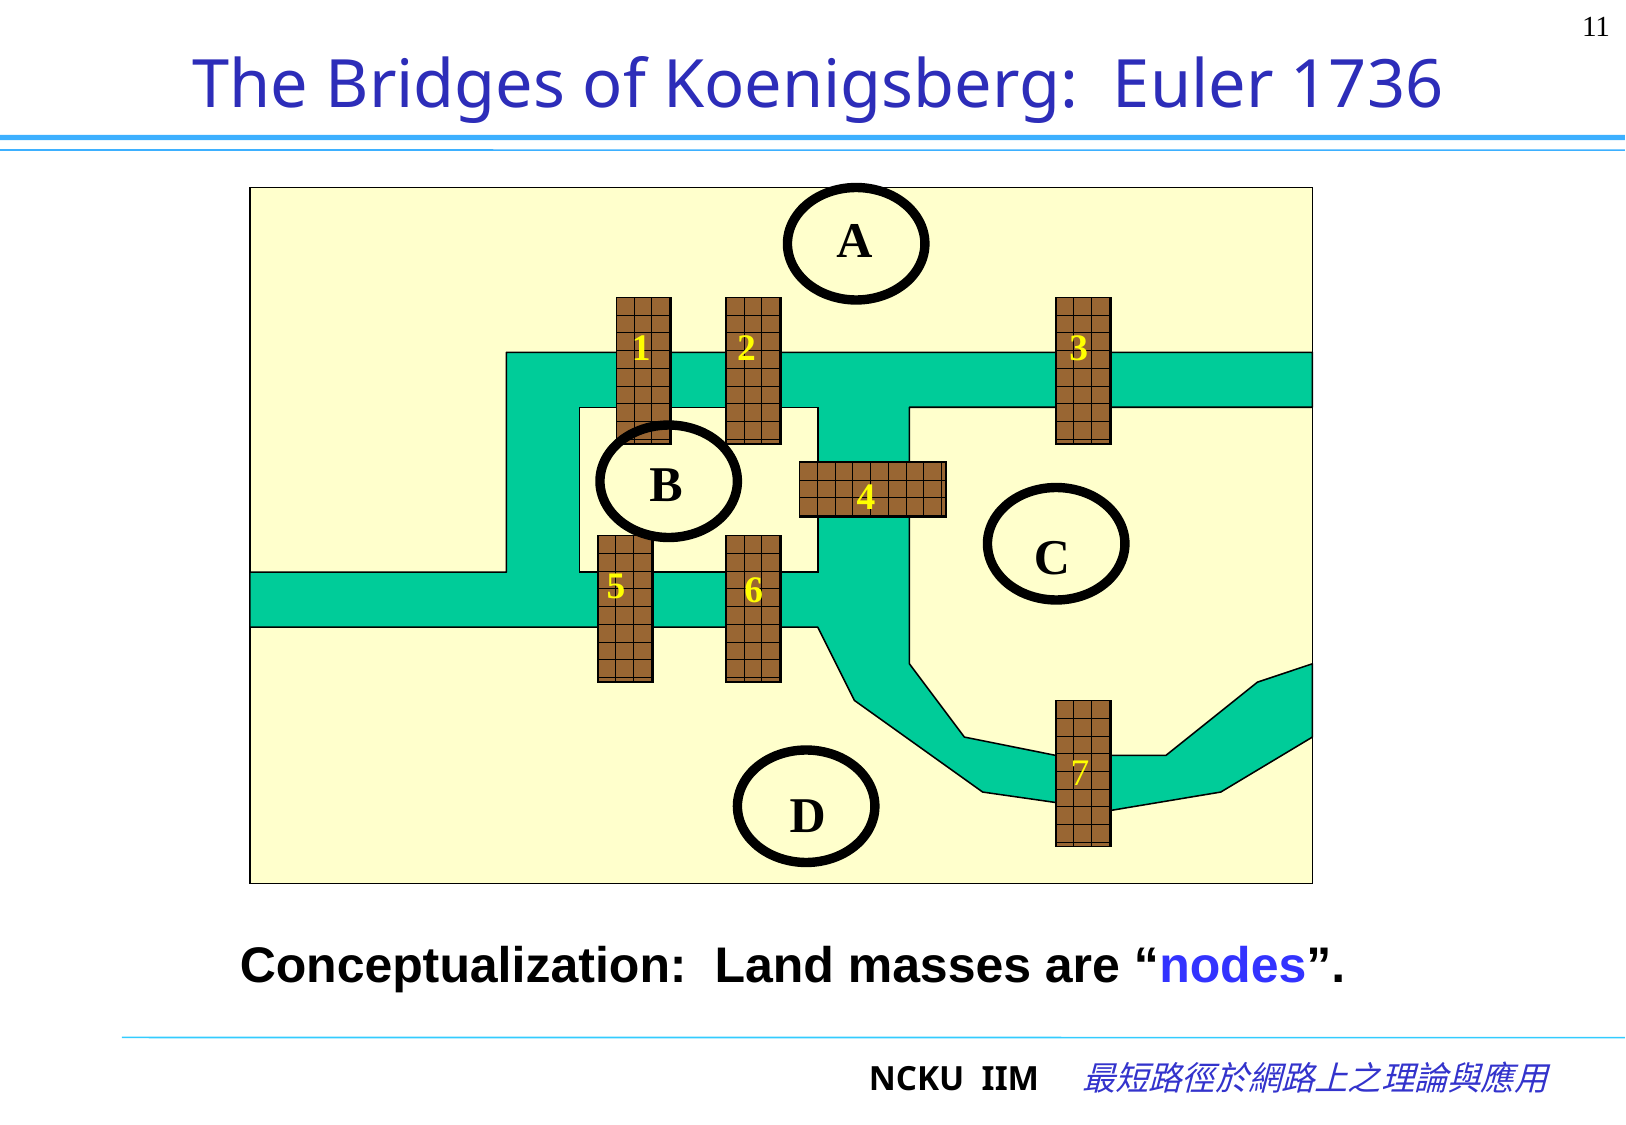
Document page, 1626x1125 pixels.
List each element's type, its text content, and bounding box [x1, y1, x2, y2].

text_box [672, 352, 726, 407]
text_box [726, 535, 782, 682]
text_box [726, 376, 782, 444]
text_box [1111, 663, 1313, 811]
text_box [910, 408, 1313, 755]
text_box D [851, 774, 904, 850]
text_box [249, 187, 1313, 572]
slide_number 11 [1489, 0, 1625, 75]
text_box [653, 407, 818, 573]
text_box B [721, 443, 763, 519]
text_box [653, 573, 726, 628]
text_box [799, 462, 947, 518]
text_box 1 [617, 315, 713, 376]
text_box [1055, 700, 1111, 740]
text_box [782, 518, 1055, 803]
text_box [737, 750, 875, 863]
text_box 6 [729, 557, 825, 617]
text_box [599, 425, 738, 538]
text_box [726, 297, 782, 315]
text_box [579, 407, 644, 573]
text_box C [1094, 517, 1148, 592]
text_box [782, 352, 1055, 462]
text_box Conceptualization: Land masses are “nodes”. [224, 924, 1363, 1000]
text_box [1055, 801, 1111, 847]
text_box [598, 535, 653, 553]
text_box 3 [1054, 315, 1150, 376]
text_box [1111, 352, 1313, 408]
text_box [1055, 297, 1111, 315]
text_box 7 [1055, 740, 1152, 801]
text_box [1055, 376, 1111, 444]
text_box 5 [591, 553, 688, 614]
text_box [987, 487, 1125, 601]
text_box [249, 352, 616, 628]
text_box [249, 628, 1313, 884]
text_box [616, 297, 672, 444]
title The Bridges of Koenigsberg: Euler 1736 [125, 12, 1513, 150]
text_box [787, 187, 925, 300]
text_box 4 [841, 464, 938, 525]
text_box 2 [722, 315, 818, 376]
text_box [598, 614, 653, 682]
text_box A [900, 199, 950, 275]
